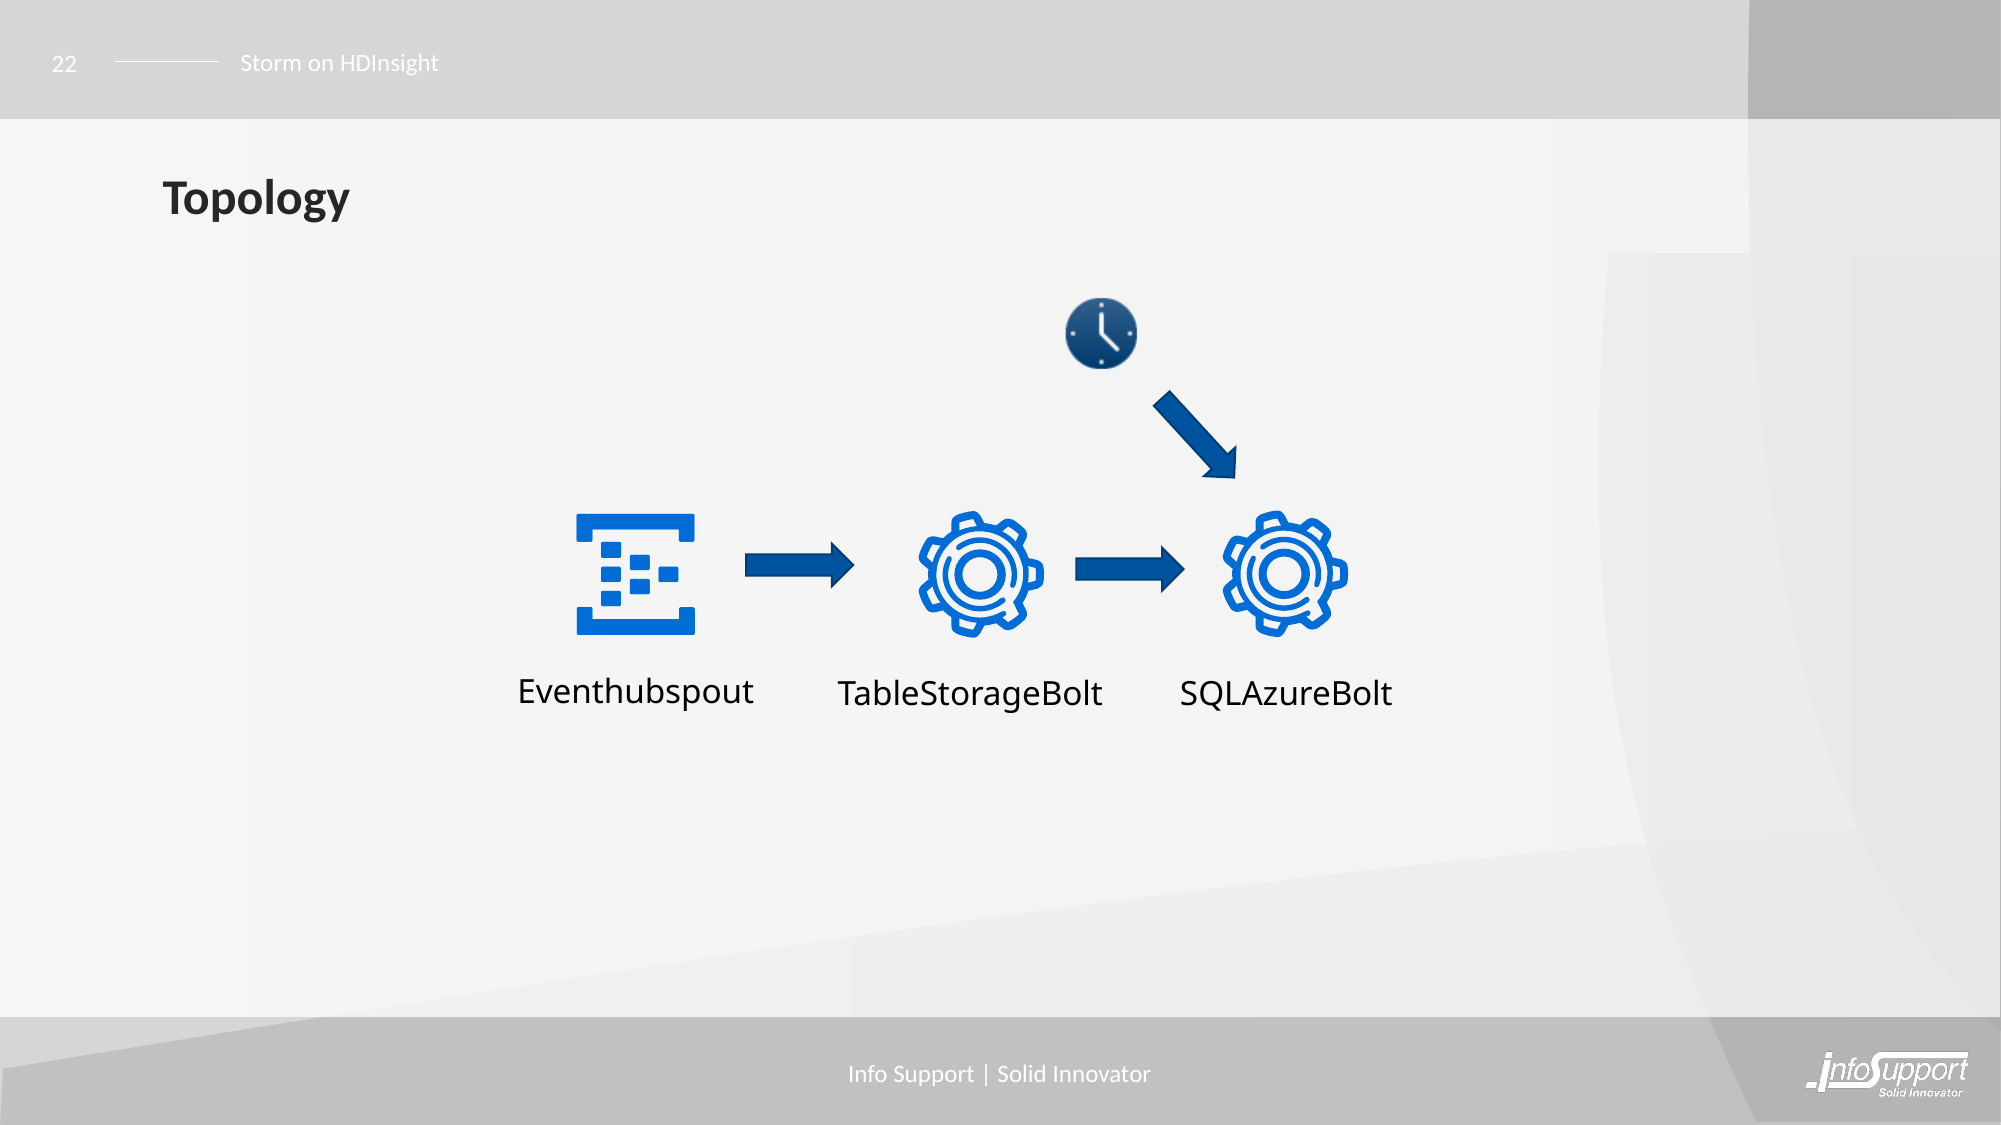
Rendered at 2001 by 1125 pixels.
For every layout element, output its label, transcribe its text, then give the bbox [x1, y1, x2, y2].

text_box Eventhubspout [502, 663, 770, 718]
text_box [1075, 545, 1185, 593]
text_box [1221, 511, 1350, 637]
slide_number 22 [36, 32, 130, 93]
footer Info Support | Solid Innovator [662, 1042, 1338, 1103]
title Topology [162, 118, 1334, 267]
picture [571, 510, 700, 639]
text_box [1152, 389, 1237, 479]
text_box SQLAzureBolt [1165, 664, 1408, 720]
picture [1063, 295, 1139, 371]
list Storm on HDInsight [240, 32, 1334, 92]
text_box TableStorageBolt [822, 664, 1119, 720]
text_box [745, 541, 855, 589]
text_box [917, 511, 1045, 638]
